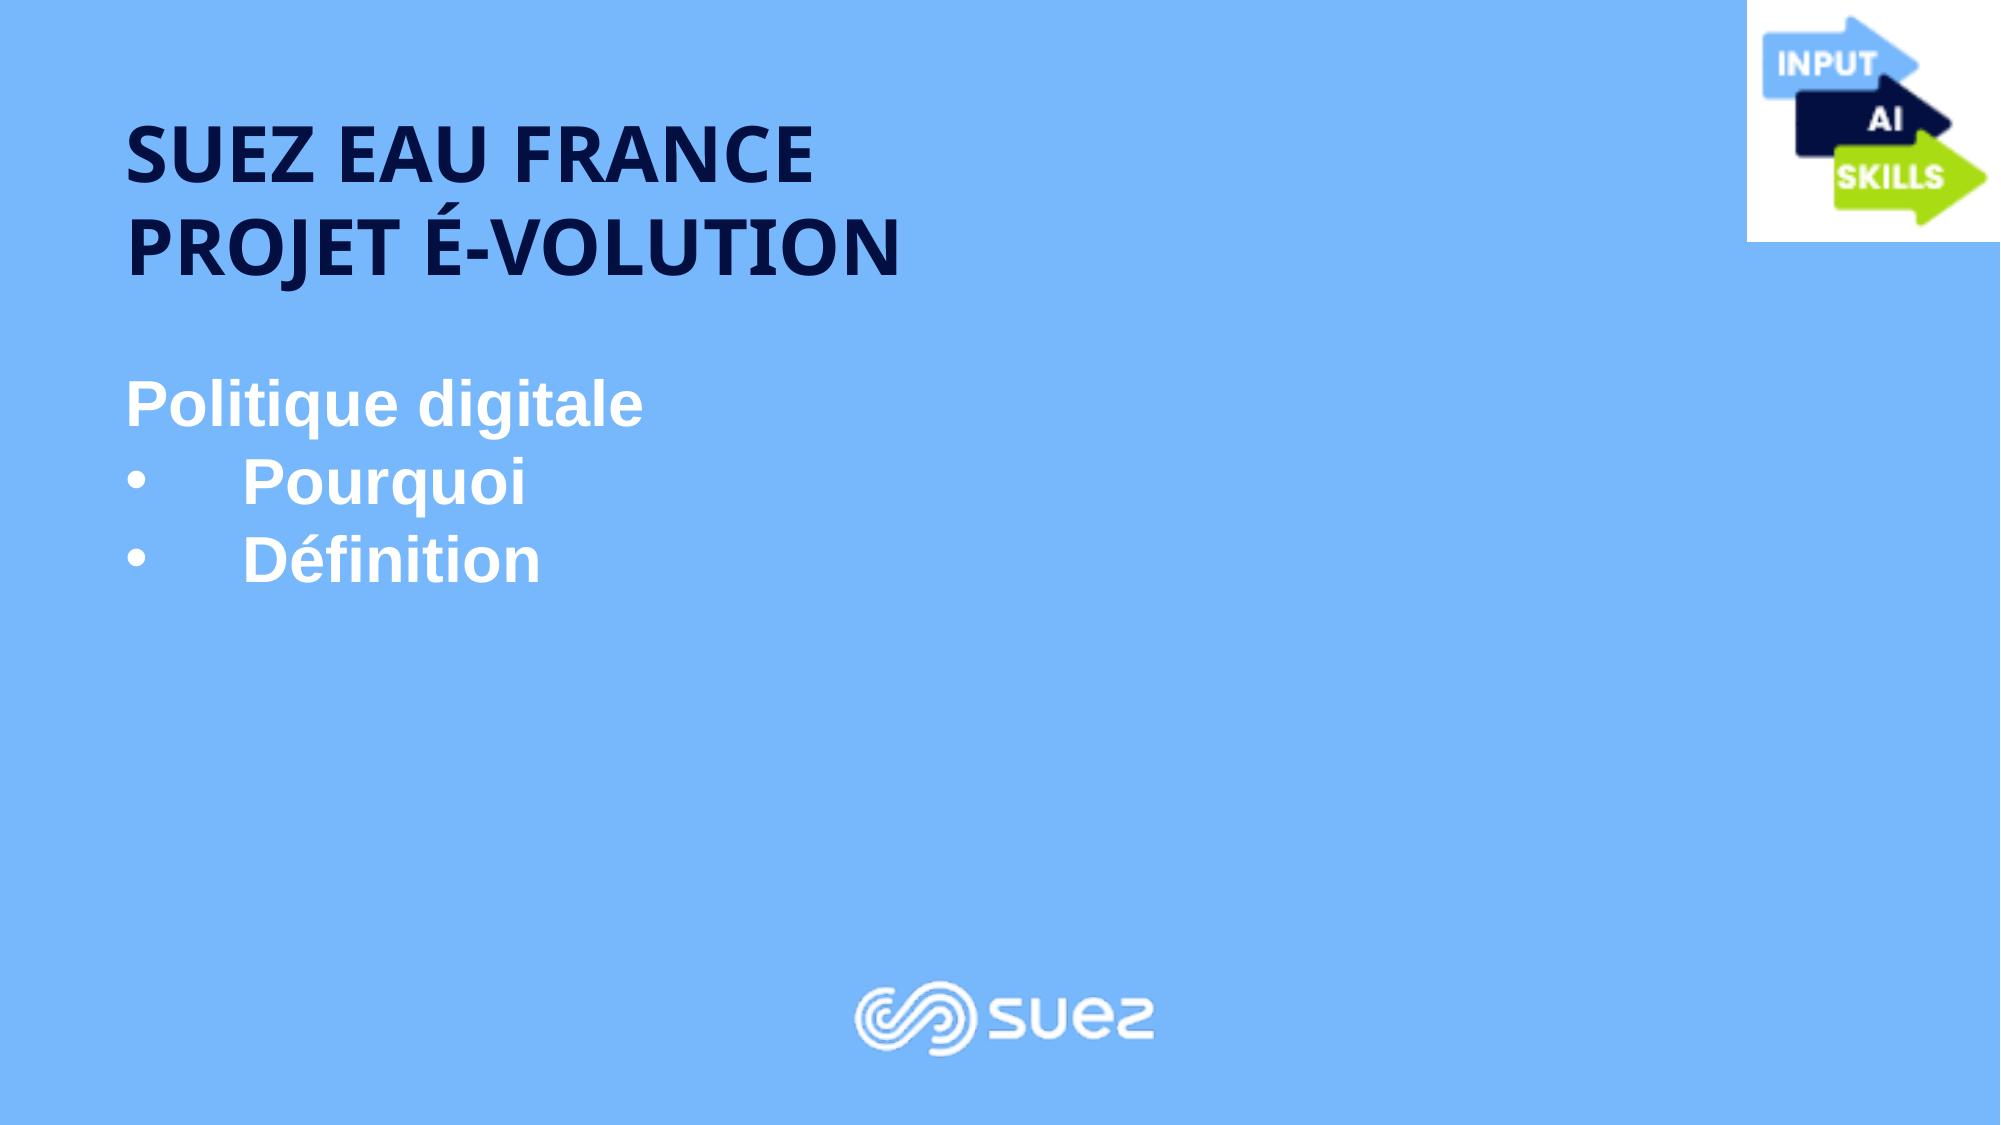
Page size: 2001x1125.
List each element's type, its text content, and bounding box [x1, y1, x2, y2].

title Suez EAU FRANCE proJET é-volution [125, 90, 1275, 292]
picture [768, 953, 1228, 1083]
picture [1275, 0, 2000, 1041]
subtitle Politique digitale Pourquoi Définition [125, 361, 1215, 600]
